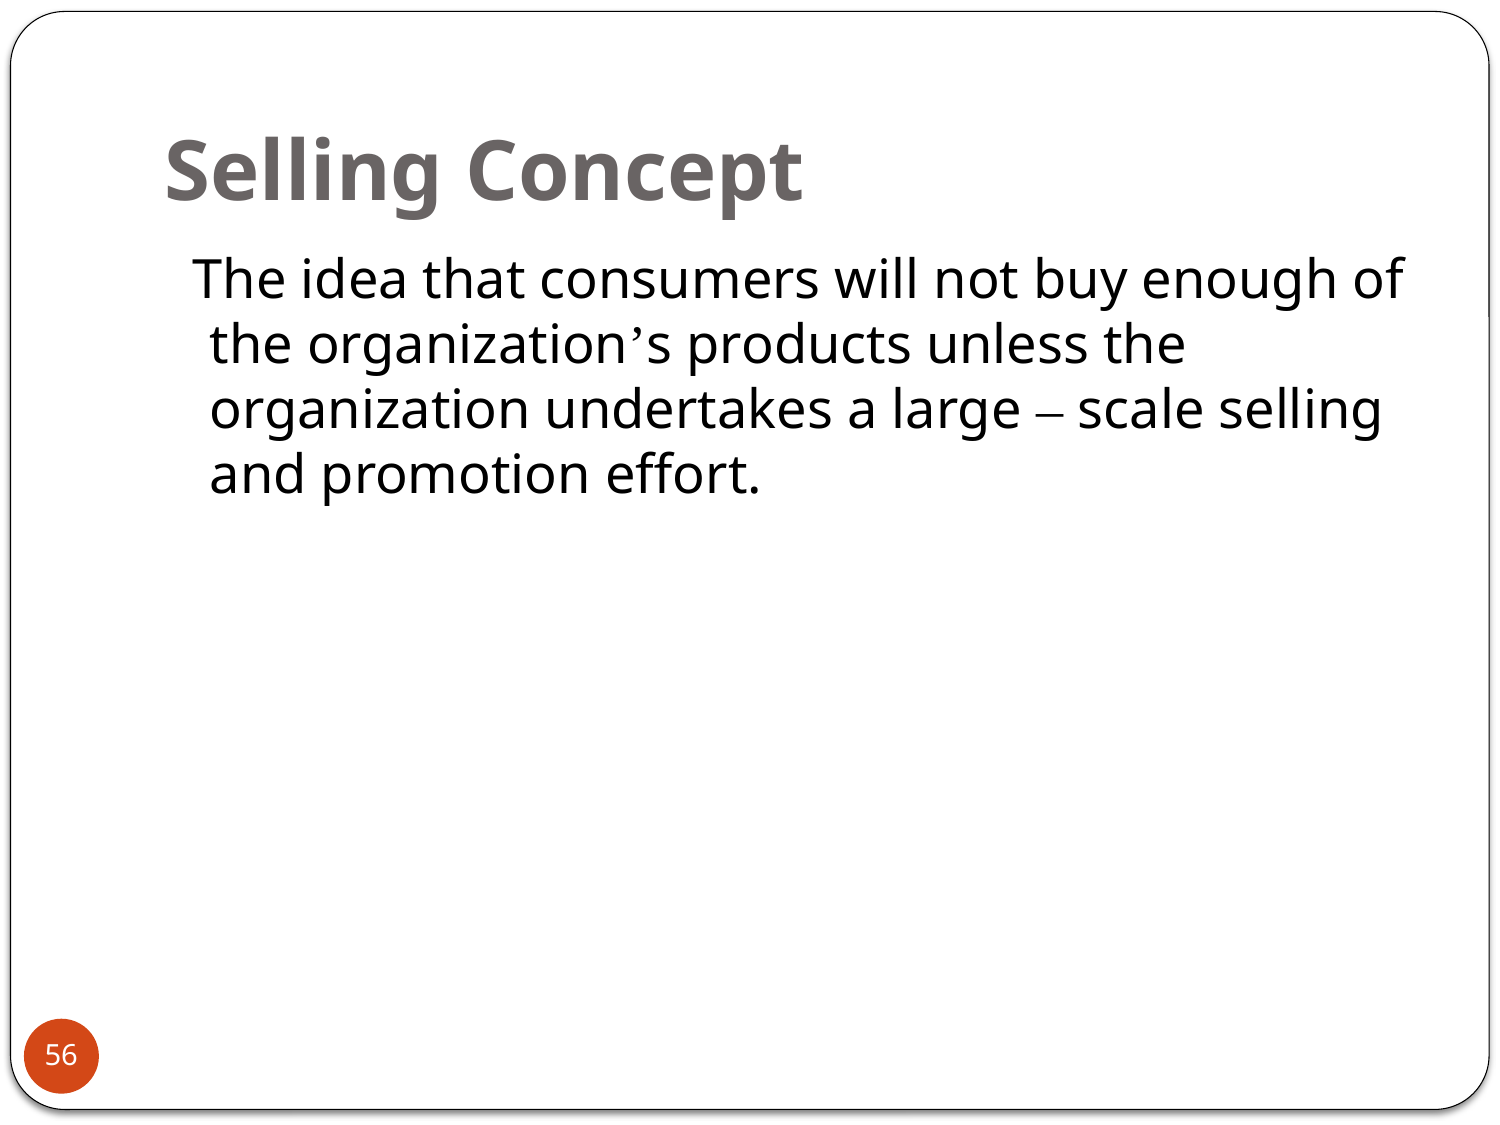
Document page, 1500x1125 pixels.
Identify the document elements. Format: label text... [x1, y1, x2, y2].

list The idea that consumers will not buy enough of the organization’s products unless the organization undertakes a large – scale selling and promotion effort. [150, 237, 1425, 988]
title Selling Concept [150, 45, 1425, 233]
slide_number 56 [23, 1018, 99, 1094]
